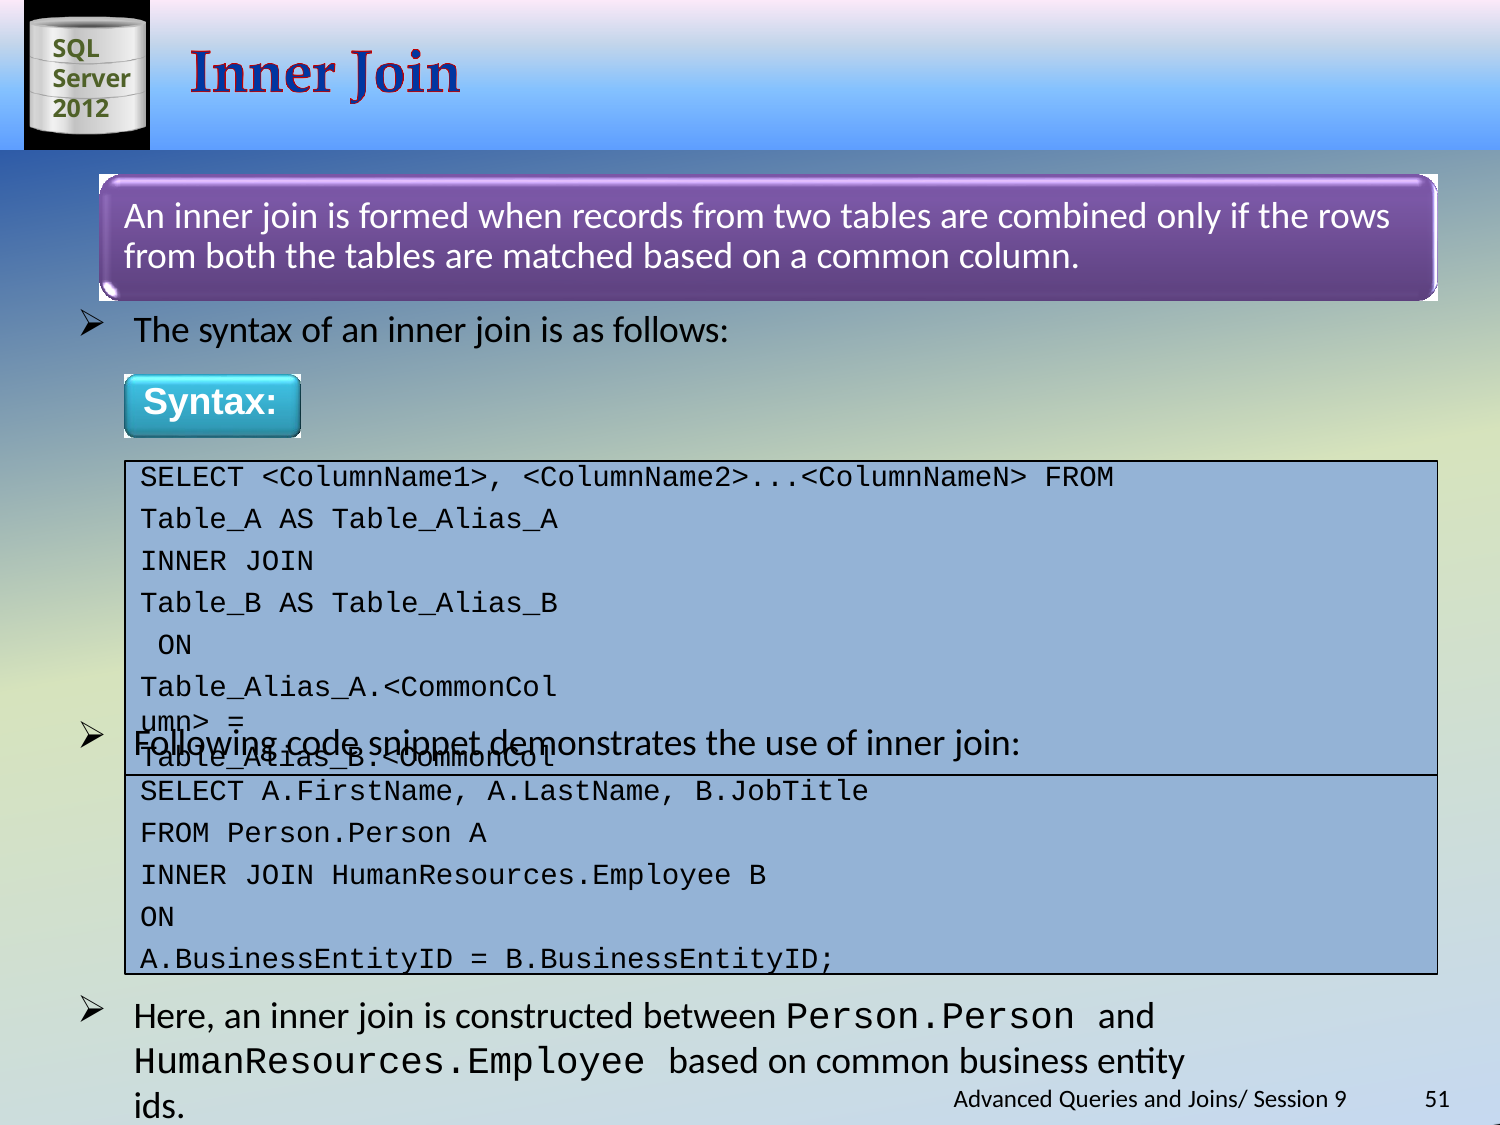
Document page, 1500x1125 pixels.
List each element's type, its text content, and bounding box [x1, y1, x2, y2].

text_box SELECT <ColumnName1>, <ColumnName2>...<ColumnNameN> FROM Table_A AS Table_Alias_A INNER JOIN Table_B AS Table_Alias_B ON Table_Alias_A.<CommonColumn> = Table_Alias_B.<CommonColumn> [125, 460, 1438, 774]
text_box Following code snippet demonstrates the use of inner join: [75, 715, 1031, 763]
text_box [0, 0, 1500, 151]
text_box Here, an inner join is constructed between Person.Person and HumanResources.Employee based on common business entity ids. [75, 989, 1240, 1125]
text_box An inner join is formed when records from two tables are combined only if the rows from both the tables are matched based on a common column. The syntax of an inner join is as follows: Syntax: [75, 187, 1401, 422]
picture [0, 151, 1500, 1125]
picture [191, 49, 461, 104]
slide_number 51 [1418, 1086, 1457, 1125]
text_box SELECT A.FirstName, A.LastName, B.JobTitle FROM Person.Person A INNER JOIN HumanResources.Employee B ON A.BusinessEntityID = B.BusinessEntityID; [125, 774, 1438, 975]
footer Advanced Queries and Joins/ Session 9 [1240, 1086, 1350, 1125]
